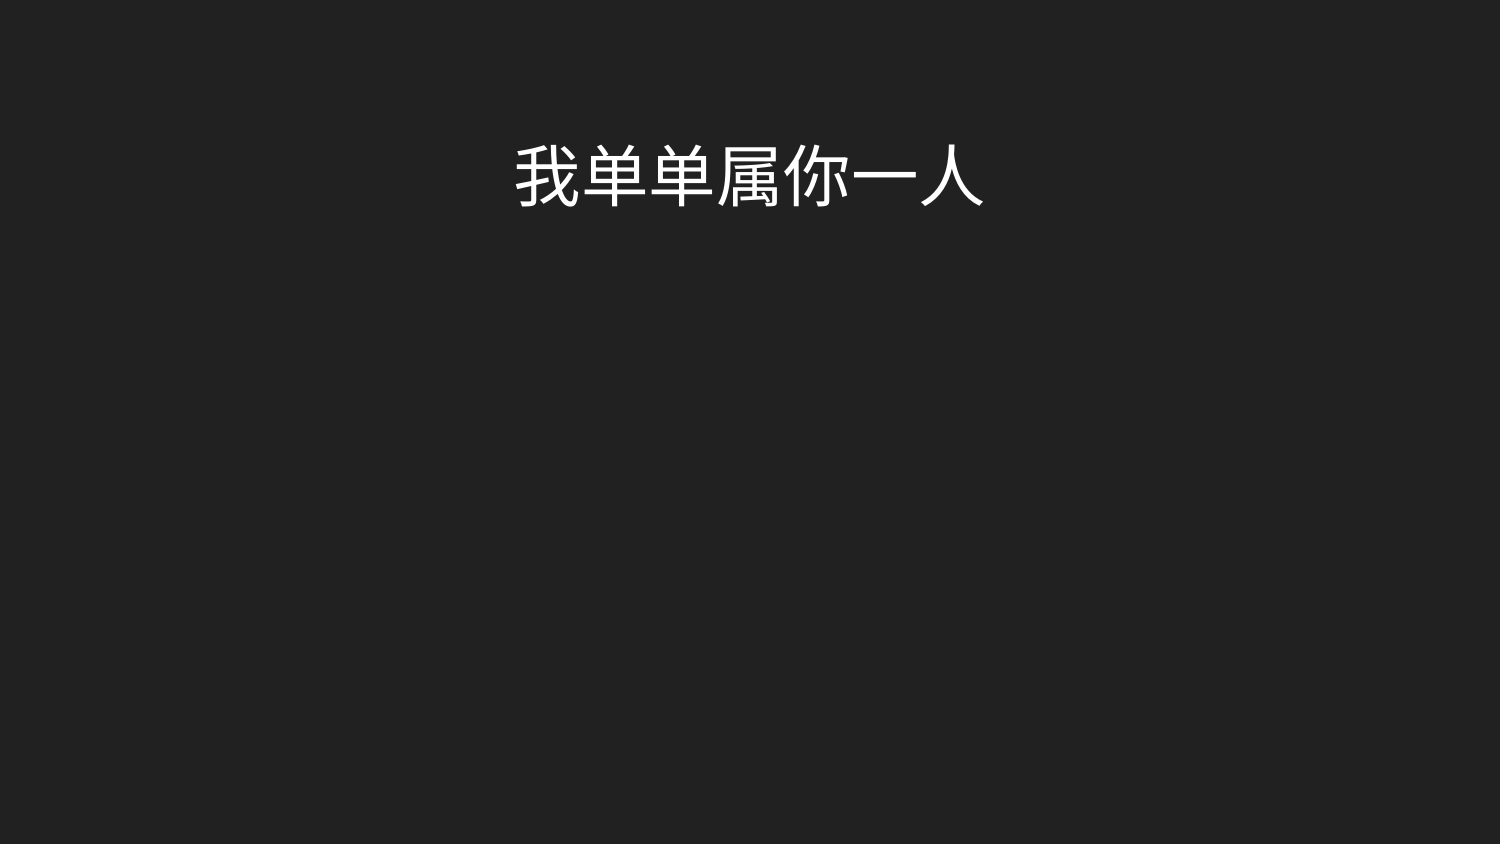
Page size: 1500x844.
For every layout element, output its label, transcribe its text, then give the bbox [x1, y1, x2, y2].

text_box 我单单属你一人 [74, 126, 1425, 304]
